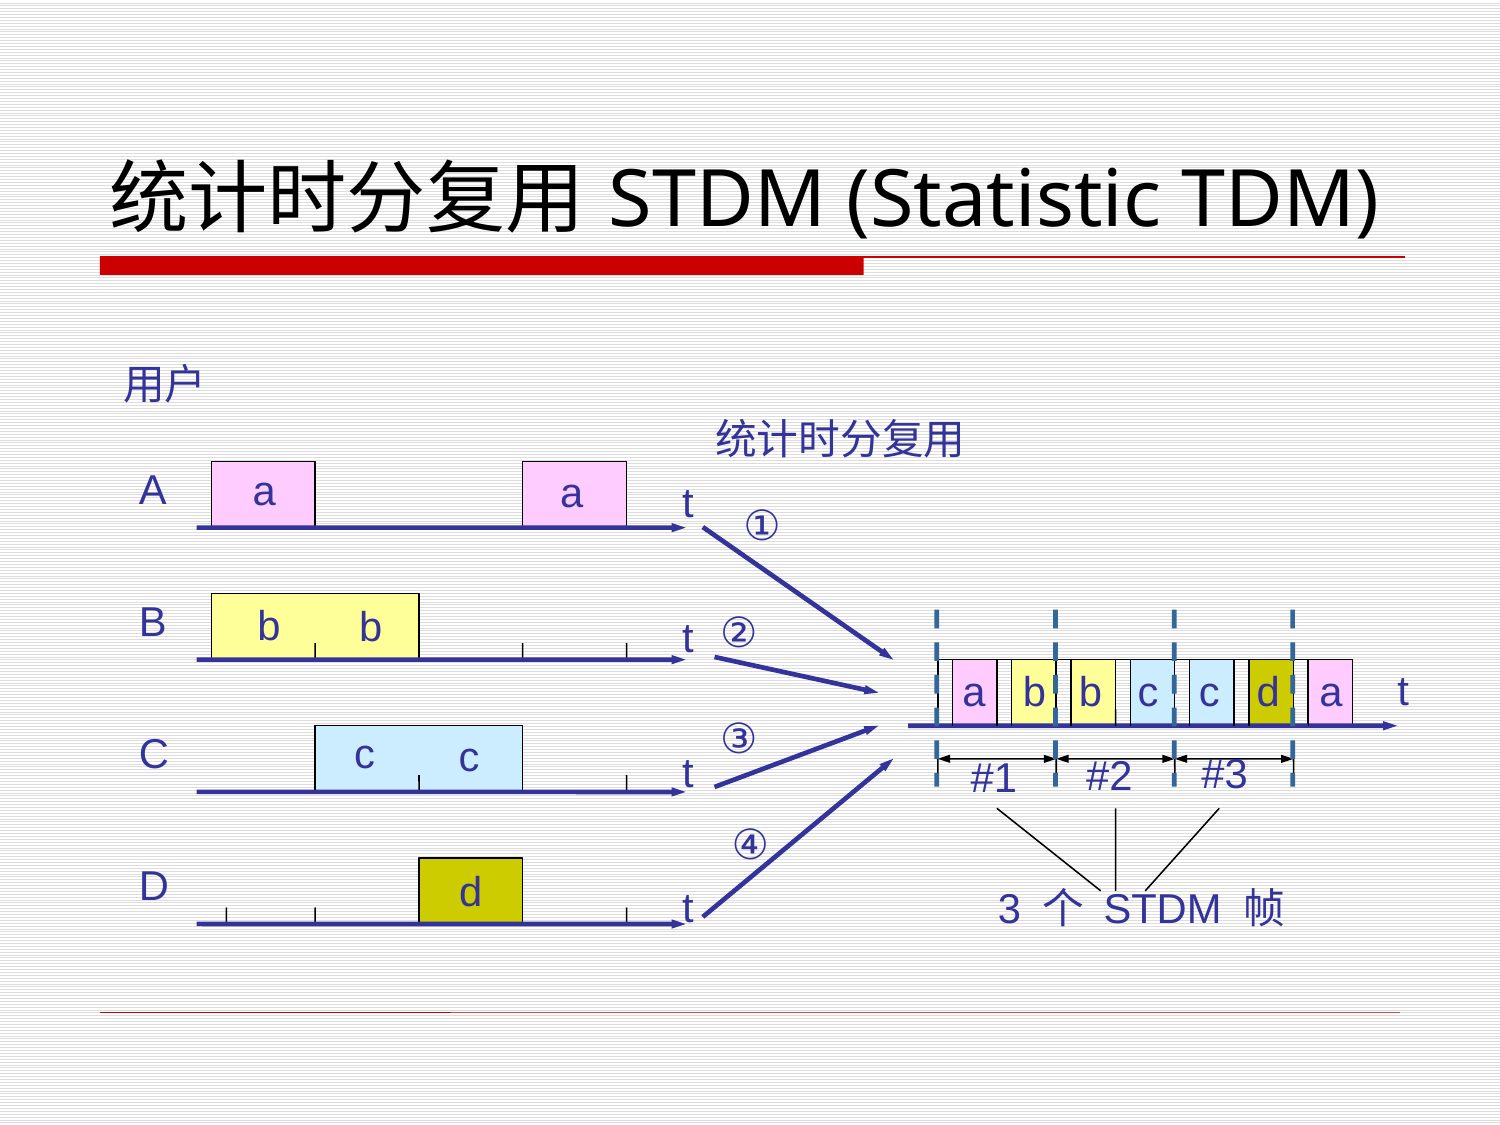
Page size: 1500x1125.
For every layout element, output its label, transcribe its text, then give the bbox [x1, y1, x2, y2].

text_box [1175, 755, 1186, 763]
text_box 3 个 STDM 帧 [983, 874, 1300, 940]
text_box [773, 725, 879, 766]
text_box 统计时分复用 [700, 405, 981, 471]
text_box [996, 659, 1012, 726]
text_box [1234, 659, 1249, 726]
text_box #2 [1071, 741, 1148, 807]
text_box ③ [705, 704, 773, 769]
text_box a [1304, 657, 1358, 722]
text_box [498, 857, 523, 923]
text_box [937, 659, 953, 726]
text_box b [1063, 657, 1117, 722]
text_box [1174, 659, 1190, 726]
text_box [196, 787, 686, 797]
text_box t [667, 873, 709, 939]
text_box [741, 663, 879, 695]
text_box [745, 557, 894, 660]
text_box b [1008, 657, 1056, 722]
text_box [1293, 659, 1309, 726]
text_box [196, 919, 686, 929]
text_box t [1382, 656, 1424, 722]
text_box c [339, 719, 391, 785]
text_box #3 [1186, 739, 1263, 805]
text_box [1115, 659, 1131, 726]
text_box b [344, 591, 398, 657]
text_box [785, 758, 894, 849]
text_box ① [728, 491, 796, 557]
text_box d [444, 857, 498, 923]
text_box ④ [716, 810, 785, 876]
text_box a [947, 657, 1001, 722]
text_box C [124, 719, 185, 785]
text_box [1148, 754, 1174, 763]
text_box [1309, 722, 1398, 730]
text_box [418, 857, 444, 923]
text_box [211, 593, 420, 659]
text_box [1033, 754, 1055, 763]
text_box [937, 754, 955, 763]
text_box [211, 461, 316, 527]
text_box [1056, 754, 1071, 763]
text_box [196, 655, 686, 664]
title 统计时分复用 STDM (Statistic TDM) [94, 50, 1500, 250]
text_box t [667, 467, 709, 533]
text_box a [545, 458, 599, 524]
text_box [315, 725, 523, 791]
text_box [1263, 754, 1292, 763]
text_box b [242, 591, 296, 657]
text_box D [124, 851, 185, 917]
text_box [196, 523, 686, 532]
text_box t [667, 603, 709, 668]
text_box [1056, 659, 1072, 726]
text_box t [667, 738, 709, 804]
text_box 用户 [108, 350, 222, 416]
text_box B [124, 587, 182, 653]
text_box c [1184, 657, 1235, 722]
text_box ② [705, 597, 773, 663]
text_box [522, 461, 627, 527]
text_box #1 [955, 743, 1033, 809]
text_box c [1122, 657, 1174, 722]
text_box c [443, 721, 495, 787]
text_box d [1241, 657, 1293, 722]
text_box a [237, 456, 291, 521]
text_box A [124, 455, 182, 521]
